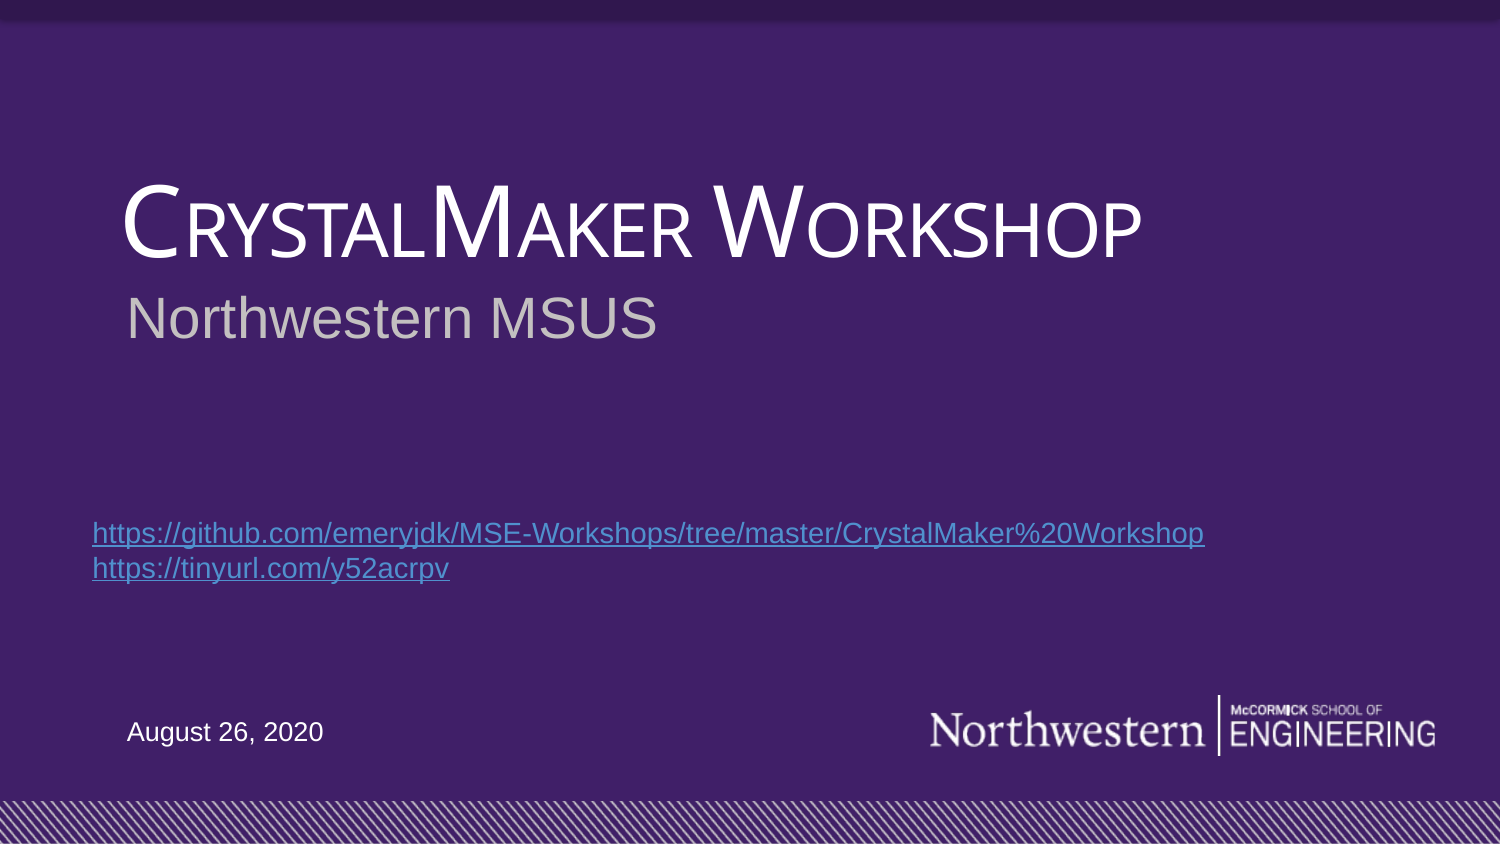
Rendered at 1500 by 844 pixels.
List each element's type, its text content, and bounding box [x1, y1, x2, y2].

subtitle Northwestern MSUS [126, 290, 1275, 476]
list August 26, 2020 [126, 658, 702, 755]
title CrystalMaker Workshop [119, 0, 1369, 294]
text_box https://github.com/emeryjdk/MSE-Workshops/tree/master/CrystalMaker%20Workshop https://tinyurl.com/y52acrpv [77, 506, 1500, 592]
